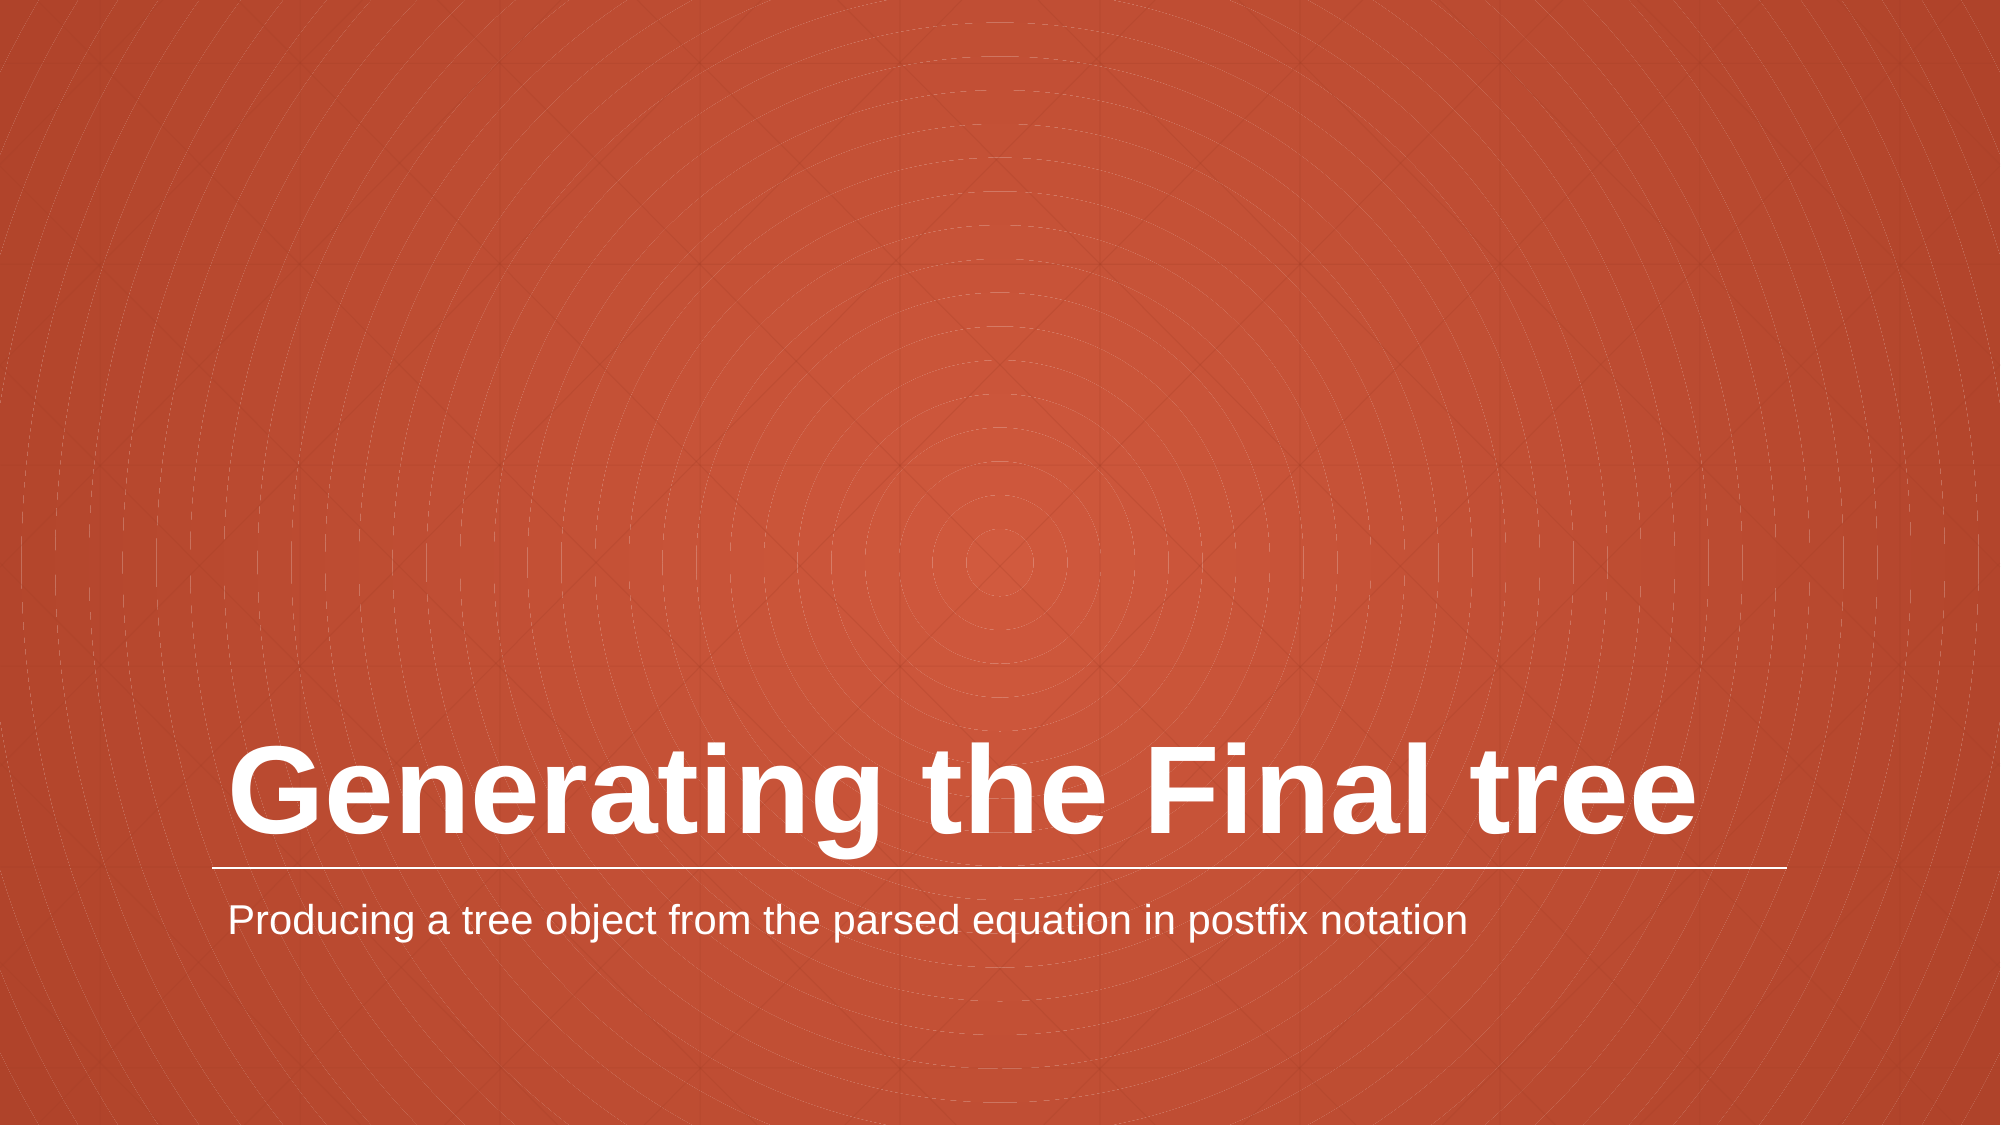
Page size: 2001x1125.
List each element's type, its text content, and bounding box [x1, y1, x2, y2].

list Producing a tree object from the parsed equation in postfix notation [212, 891, 1788, 966]
title Generating the Final tree [212, 416, 1788, 867]
